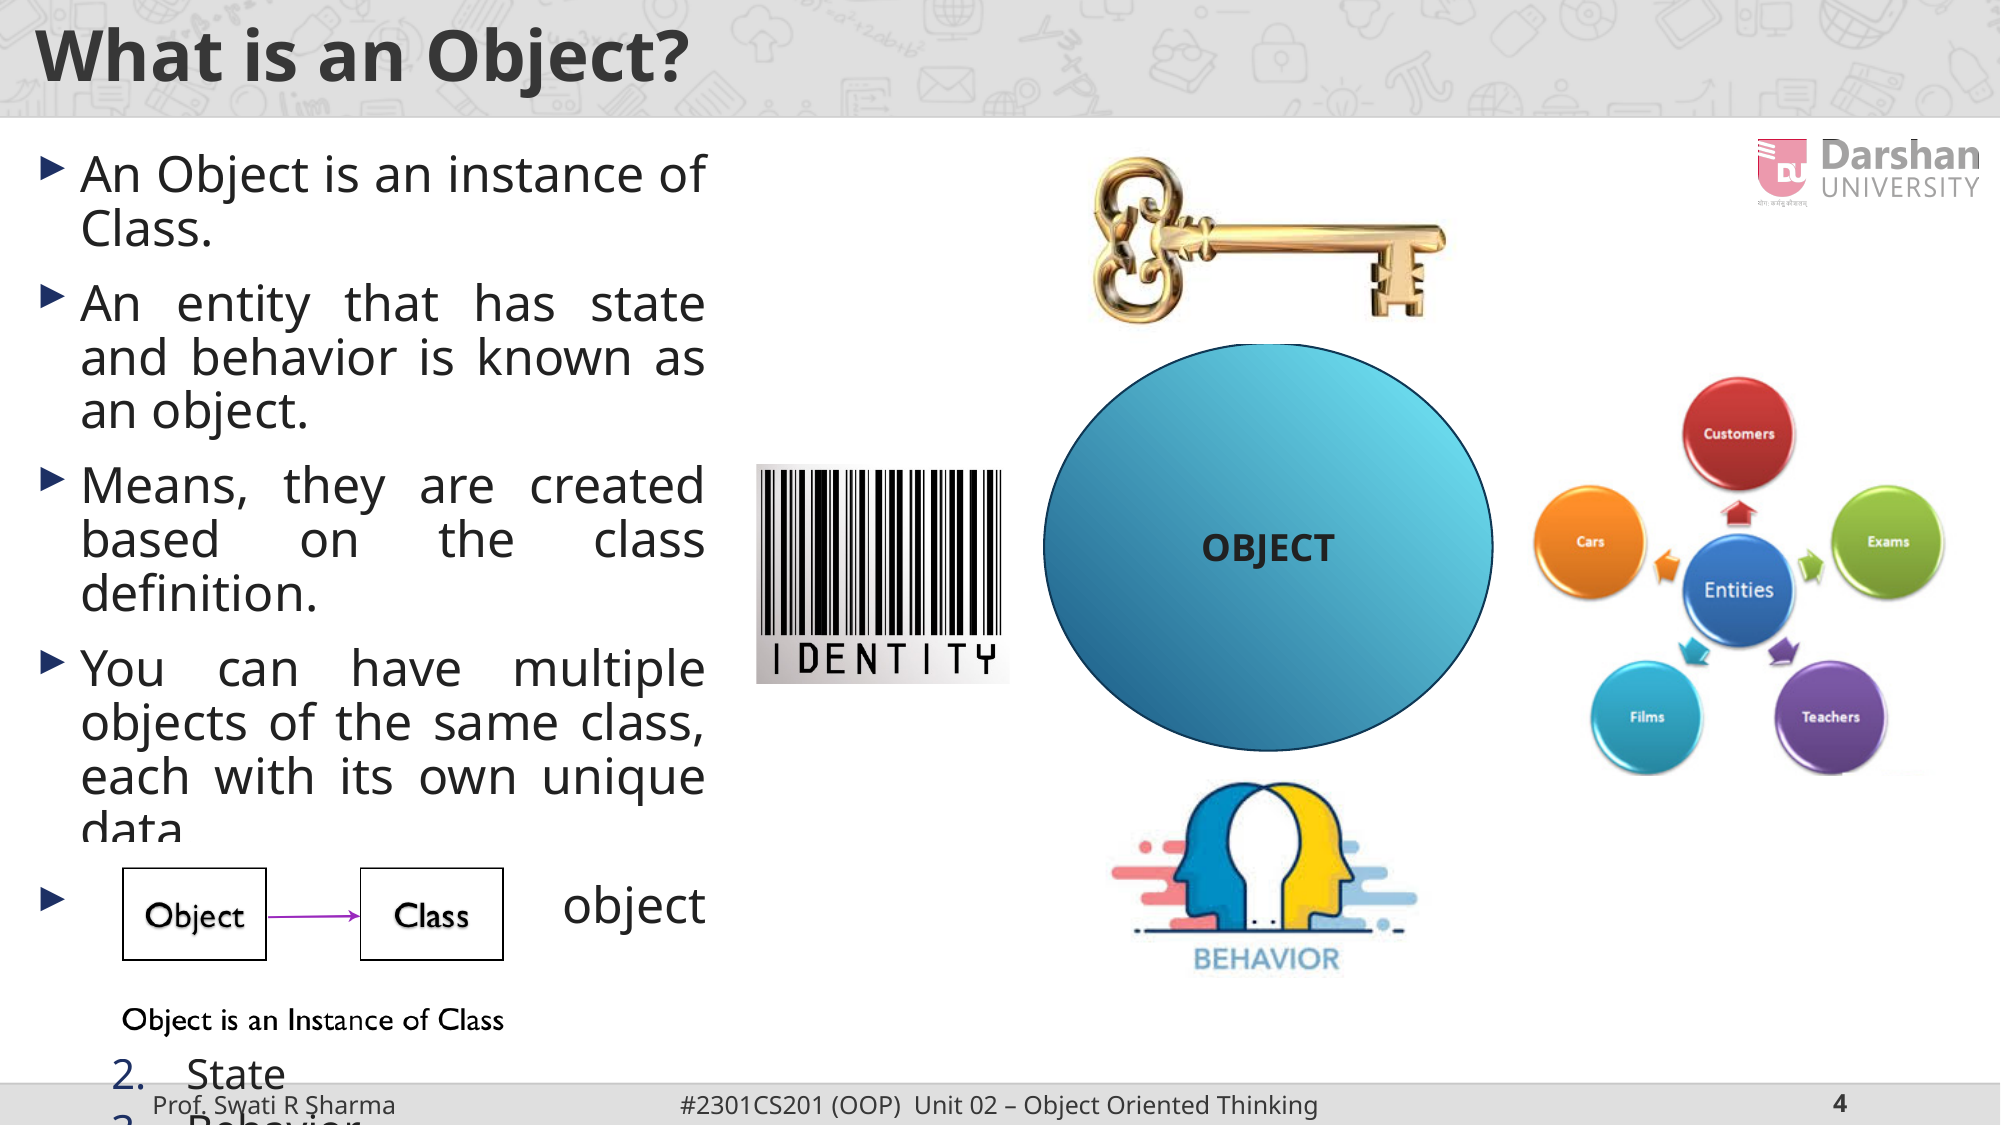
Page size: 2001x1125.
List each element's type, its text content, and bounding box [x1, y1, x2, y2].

picture [1102, 777, 1434, 978]
picture [80, 842, 533, 1059]
picture [756, 464, 1010, 684]
text_box OBJECT [1043, 344, 1494, 752]
picture [1068, 137, 1469, 344]
list An Object is an instance of Class. An entity that has state and behavior is known as an object. Means, they are created based on the class definition. You can have multiple objects of the same class, each with its own unique data. Each and every object posses Identity State Behavior [21, 141, 722, 1059]
picture [1526, 372, 1966, 776]
title What is an Object? [0, 0, 2000, 117]
text_box A [1758, 139, 1979, 207]
